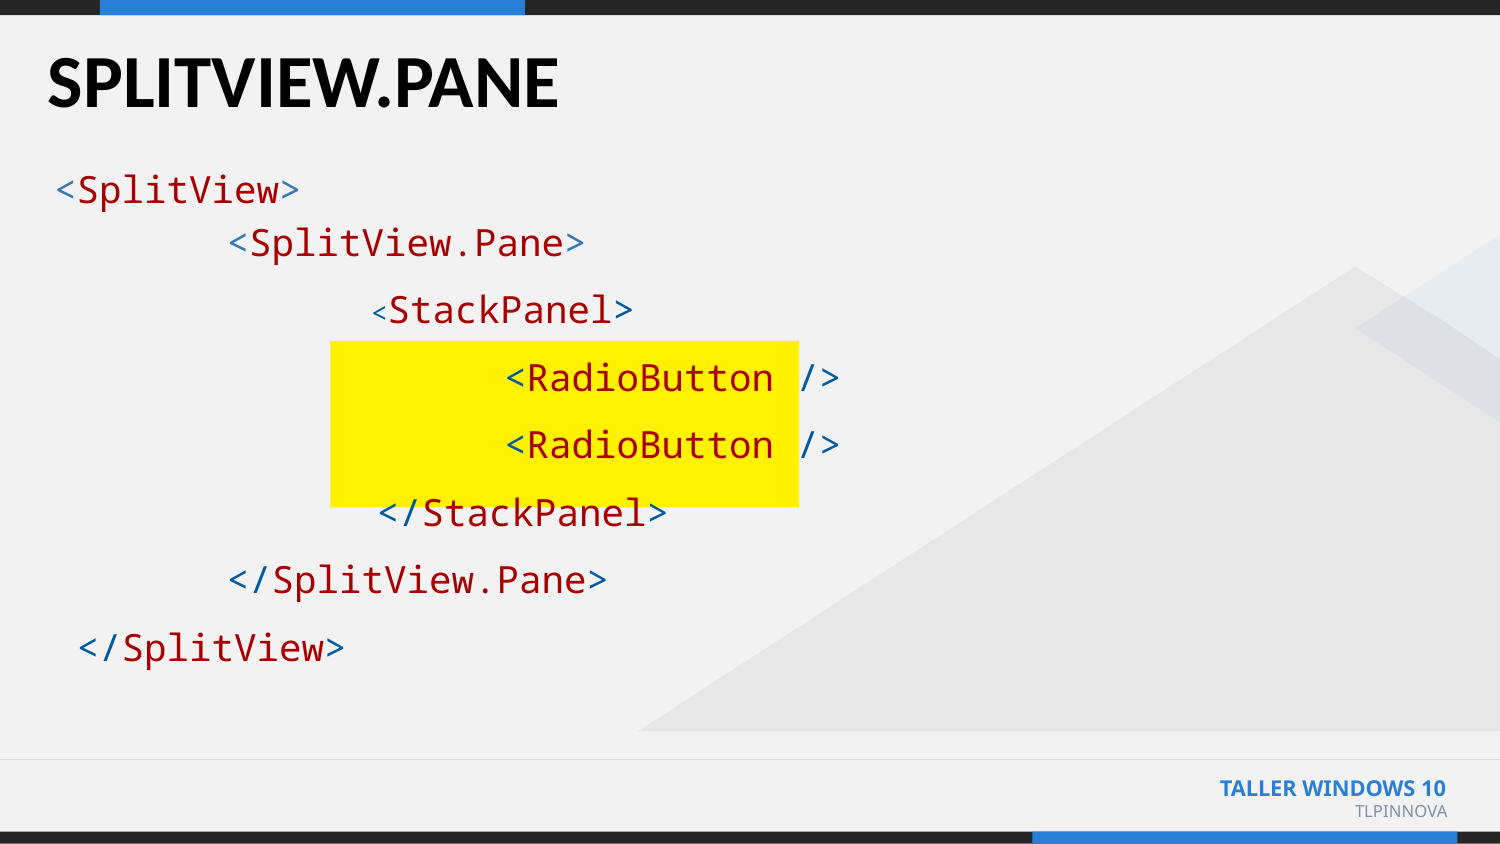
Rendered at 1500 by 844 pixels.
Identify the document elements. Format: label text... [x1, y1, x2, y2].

list <SplitView> <SplitView.Pane> <StackPanel> <RadioButton /> <RadioButton /> </StackPanel> </SplitView.Pane> </SplitView> [31, 148, 1500, 844]
title SPLITVIEW.PANE [33, 25, 1467, 147]
